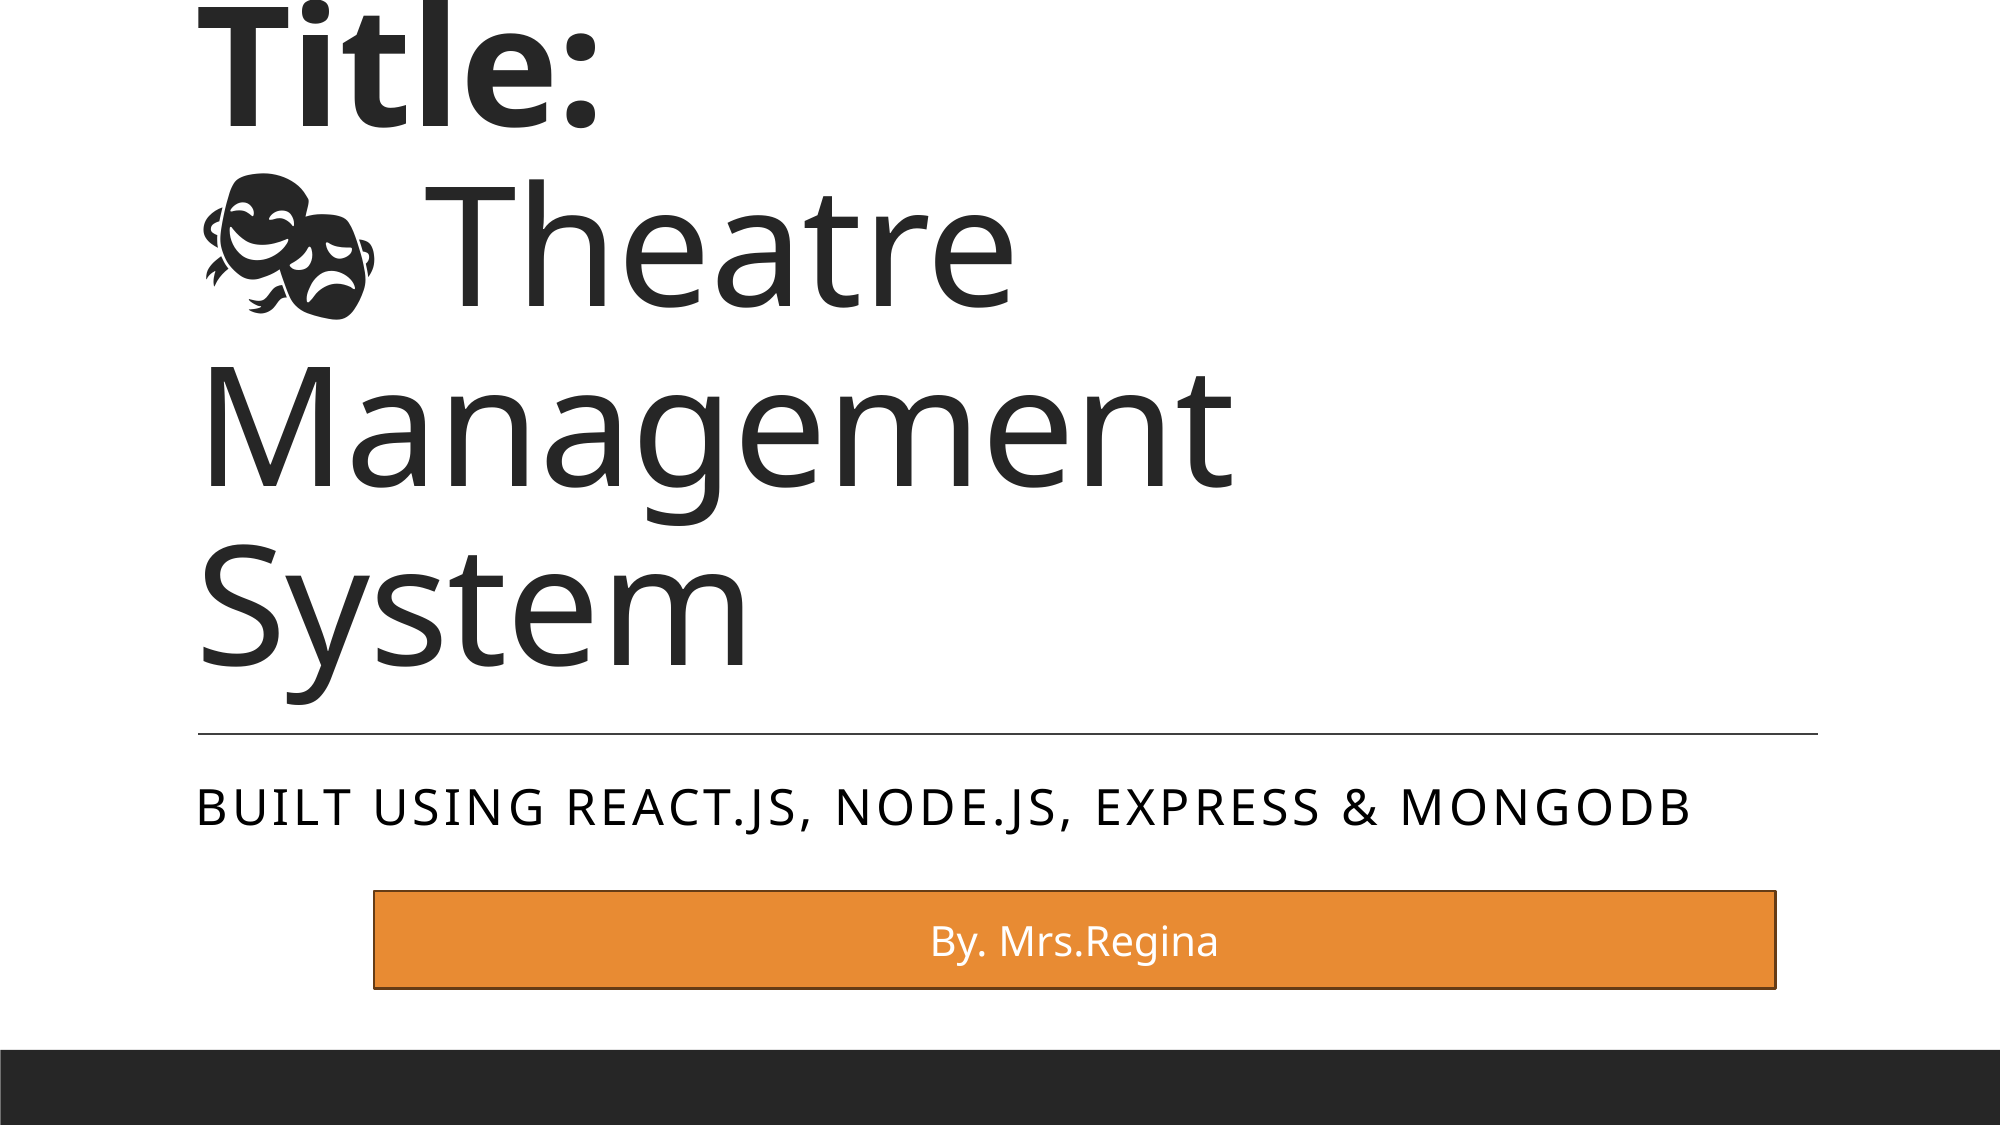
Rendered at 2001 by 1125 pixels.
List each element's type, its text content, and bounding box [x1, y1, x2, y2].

subtitle Built using React.js, Node.js, Express & MongoDB [180, 761, 1831, 860]
title Title: 🎭 Theatre Management System [180, 124, 1830, 710]
text_box By. Mrs.Regina [373, 890, 1777, 990]
